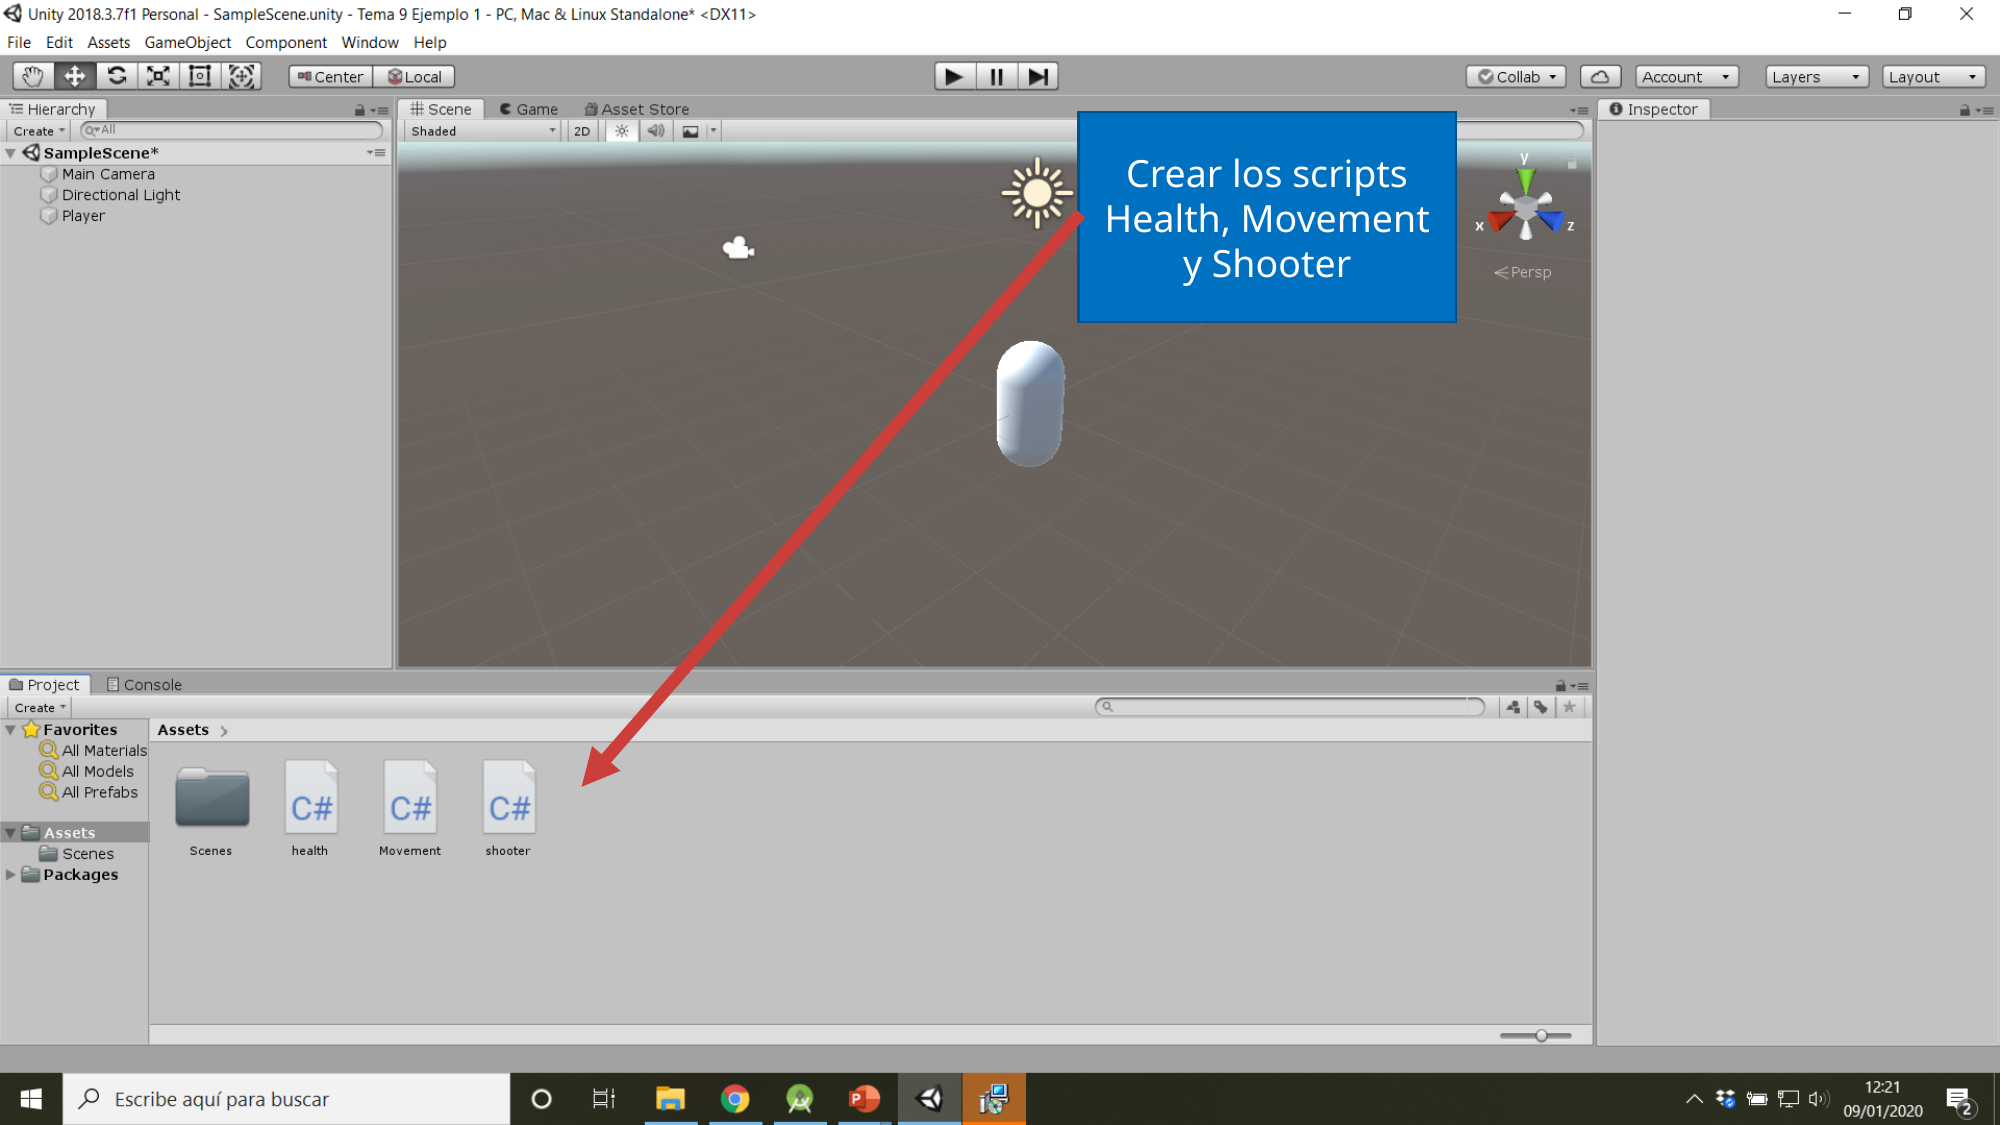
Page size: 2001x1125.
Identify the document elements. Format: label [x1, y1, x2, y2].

picture [0, 0, 2000, 1125]
text_box [581, 213, 1081, 787]
